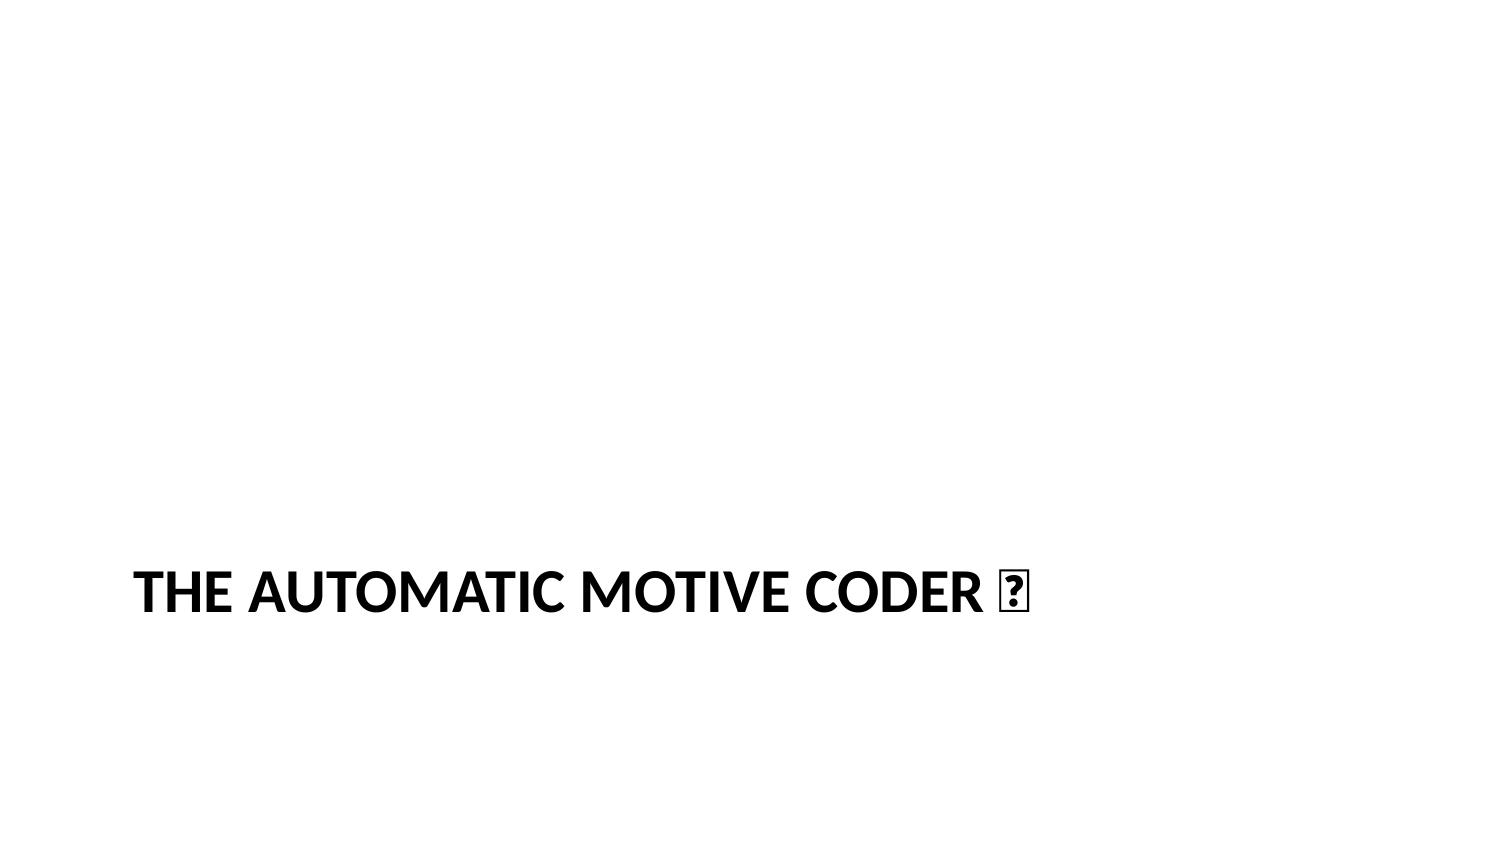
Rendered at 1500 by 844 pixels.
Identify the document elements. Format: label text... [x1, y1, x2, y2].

title The Automatic Motive Coder 🤖 [118, 542, 1394, 710]
